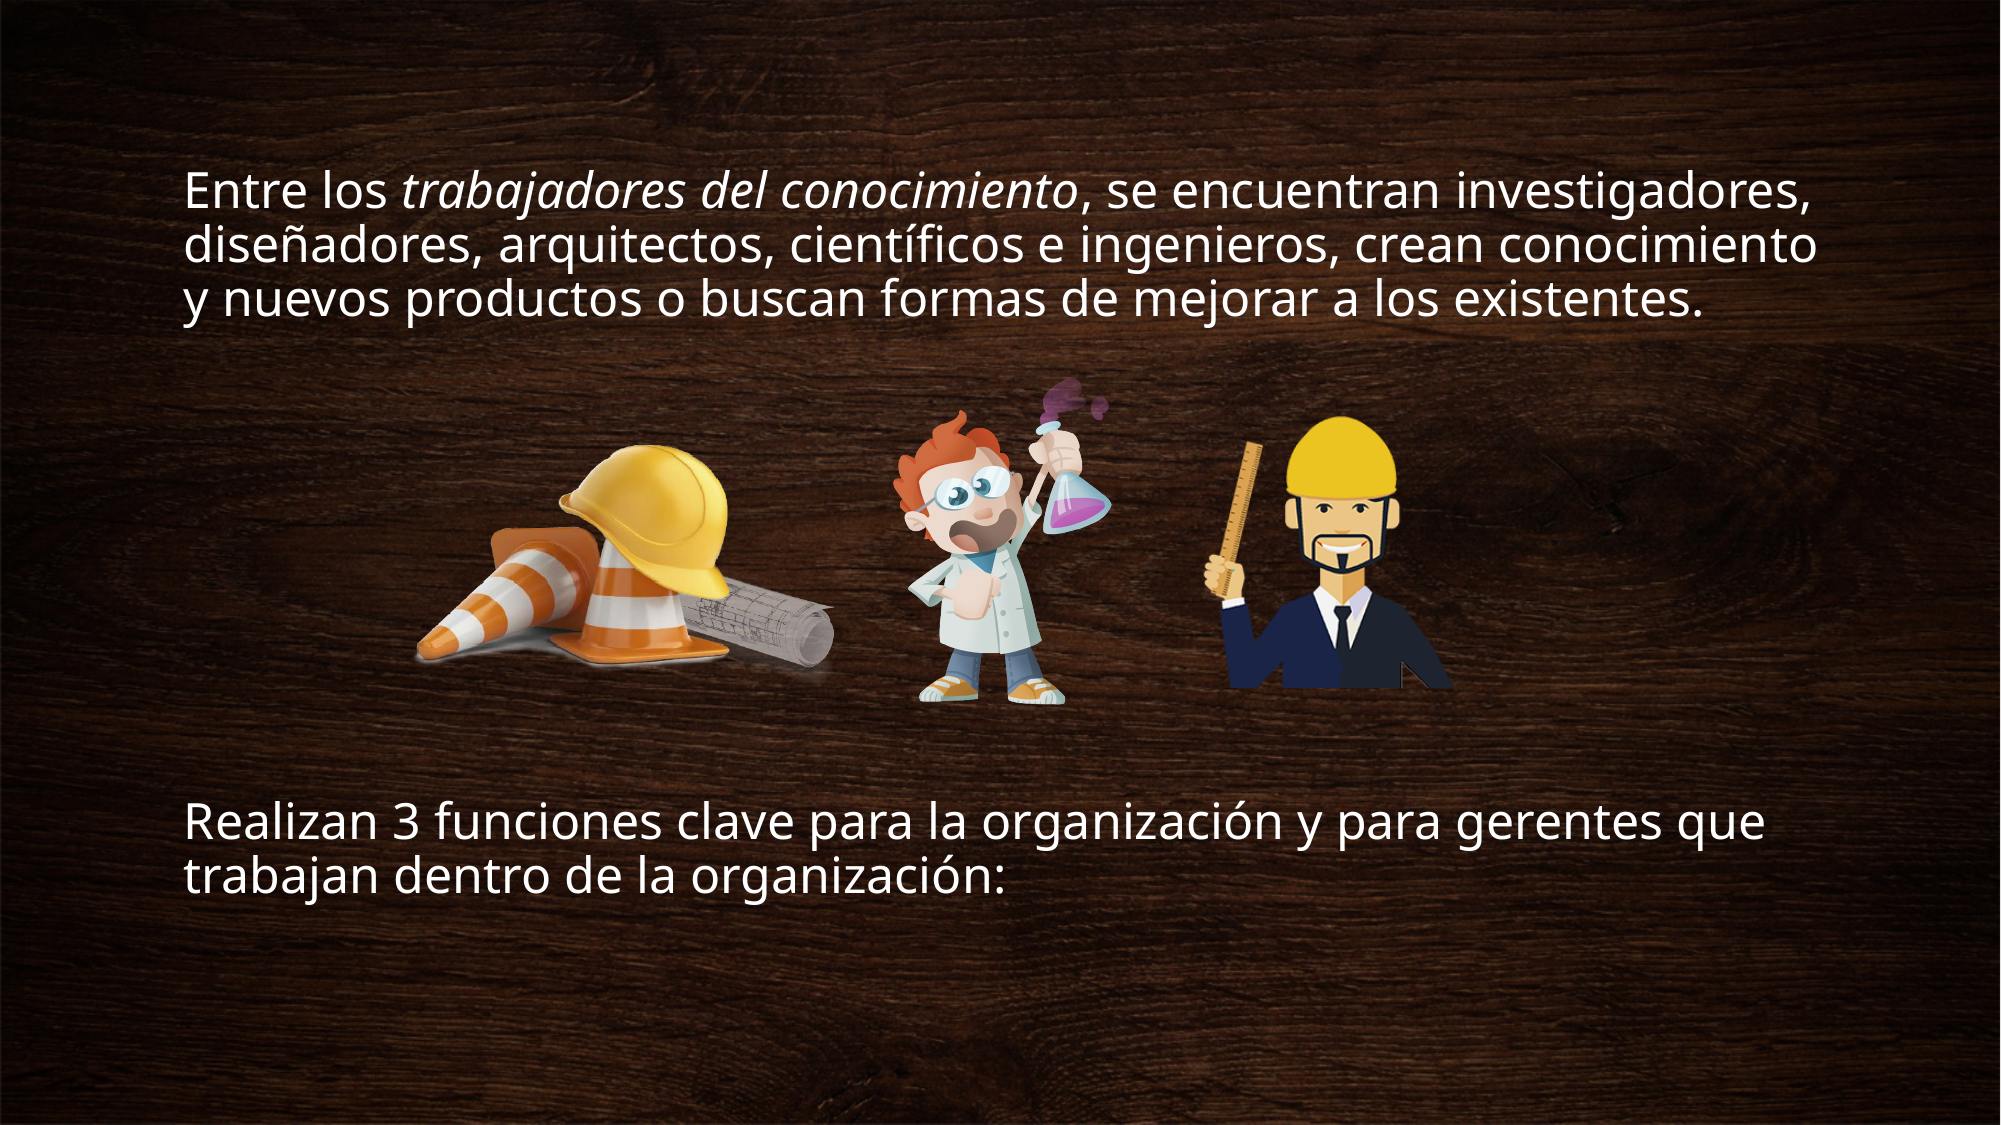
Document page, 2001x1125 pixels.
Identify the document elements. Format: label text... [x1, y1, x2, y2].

picture [0, 0, 2001, 1125]
list Entre los trabajadores del conocimiento, se encuentran investigadores, diseñadores, arquitectos, científicos e ingenieros, crean conocimiento y nuevos productos o buscan formas de mejorar a los existentes. Realizan 3 funciones clave para la organización y para gerentes que trabajan dentro de la organización: [168, 157, 1870, 964]
